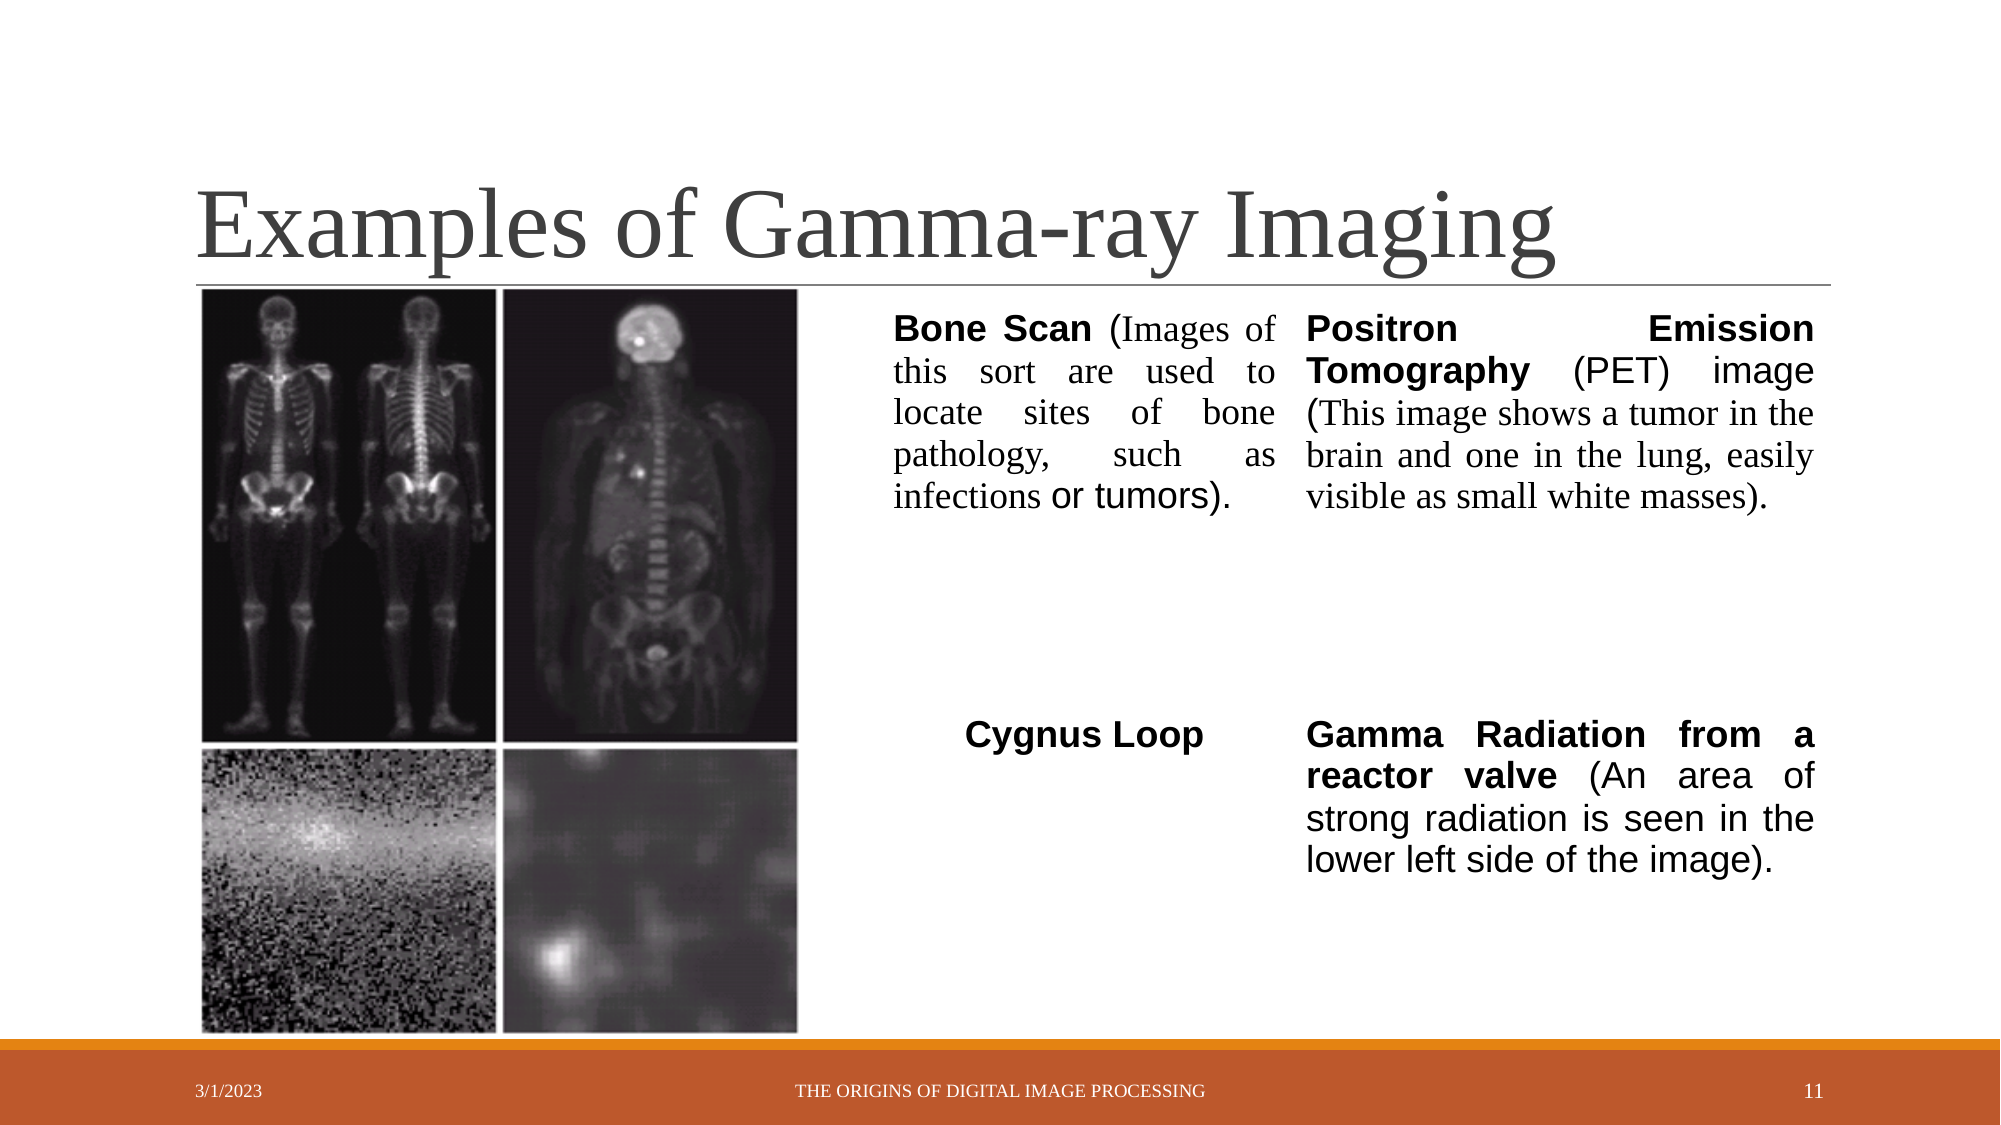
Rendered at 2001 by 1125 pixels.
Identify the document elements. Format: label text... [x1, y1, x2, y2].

table_header Positron Emission Tomography (PET) image (This image shows a tumor in the brain and one in the lung, easily visible as small white masses). [1291, 300, 1830, 706]
slide_number ‹#› [1624, 1059, 1840, 1120]
table_cell Gamma Radiation from a reactor valve (An area of strong radiation is seen in the lower left side of the image). [1291, 706, 1830, 1024]
title Examples of Gamma-ray Imaging [180, 47, 1830, 285]
footer THE ORIGINS OF DIGITAL IMAGE PROCESSING [604, 1059, 1396, 1120]
table_header Bone Scan (Images of this sort are used to locate sites of bone pathology, such as infections or tumors). [878, 300, 1291, 706]
picture [197, 287, 806, 1038]
table_cell Cygnus Loop [878, 706, 1291, 1024]
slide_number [180, 1059, 586, 1120]
